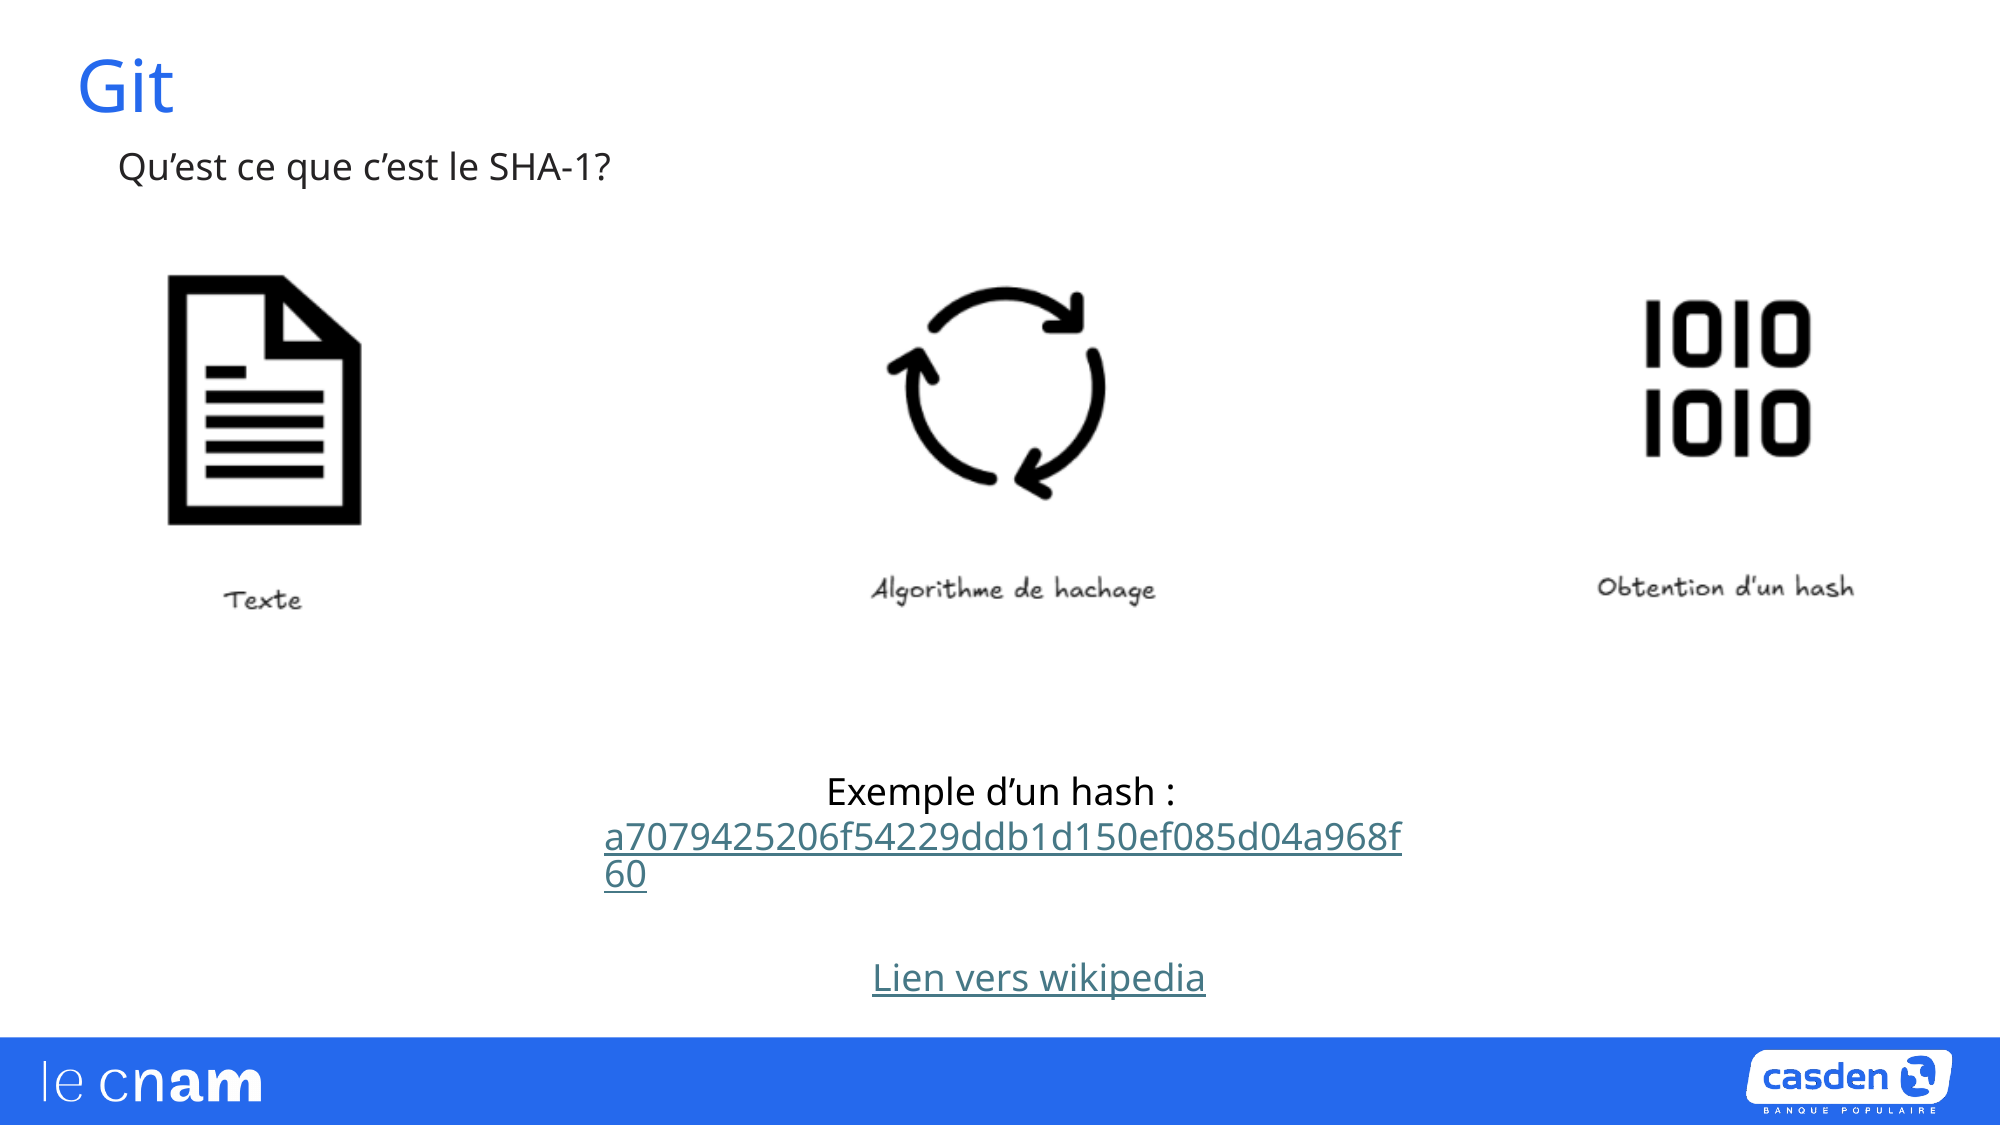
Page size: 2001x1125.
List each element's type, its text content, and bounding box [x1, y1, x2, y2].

picture [42, 1058, 262, 1104]
picture [142, 258, 1870, 628]
text_box Exemple d’un hash : a7079425206f54229ddb1d150ef085d04a968f60 [589, 760, 1423, 917]
text_box Lien vers wikipedia [857, 946, 1228, 1013]
text_box Qu’est ce que c’est le SHA-1? [102, 135, 775, 196]
picture [1742, 1042, 1958, 1120]
text_box Git [61, 41, 1909, 136]
text_box [0, 1036, 2000, 1125]
